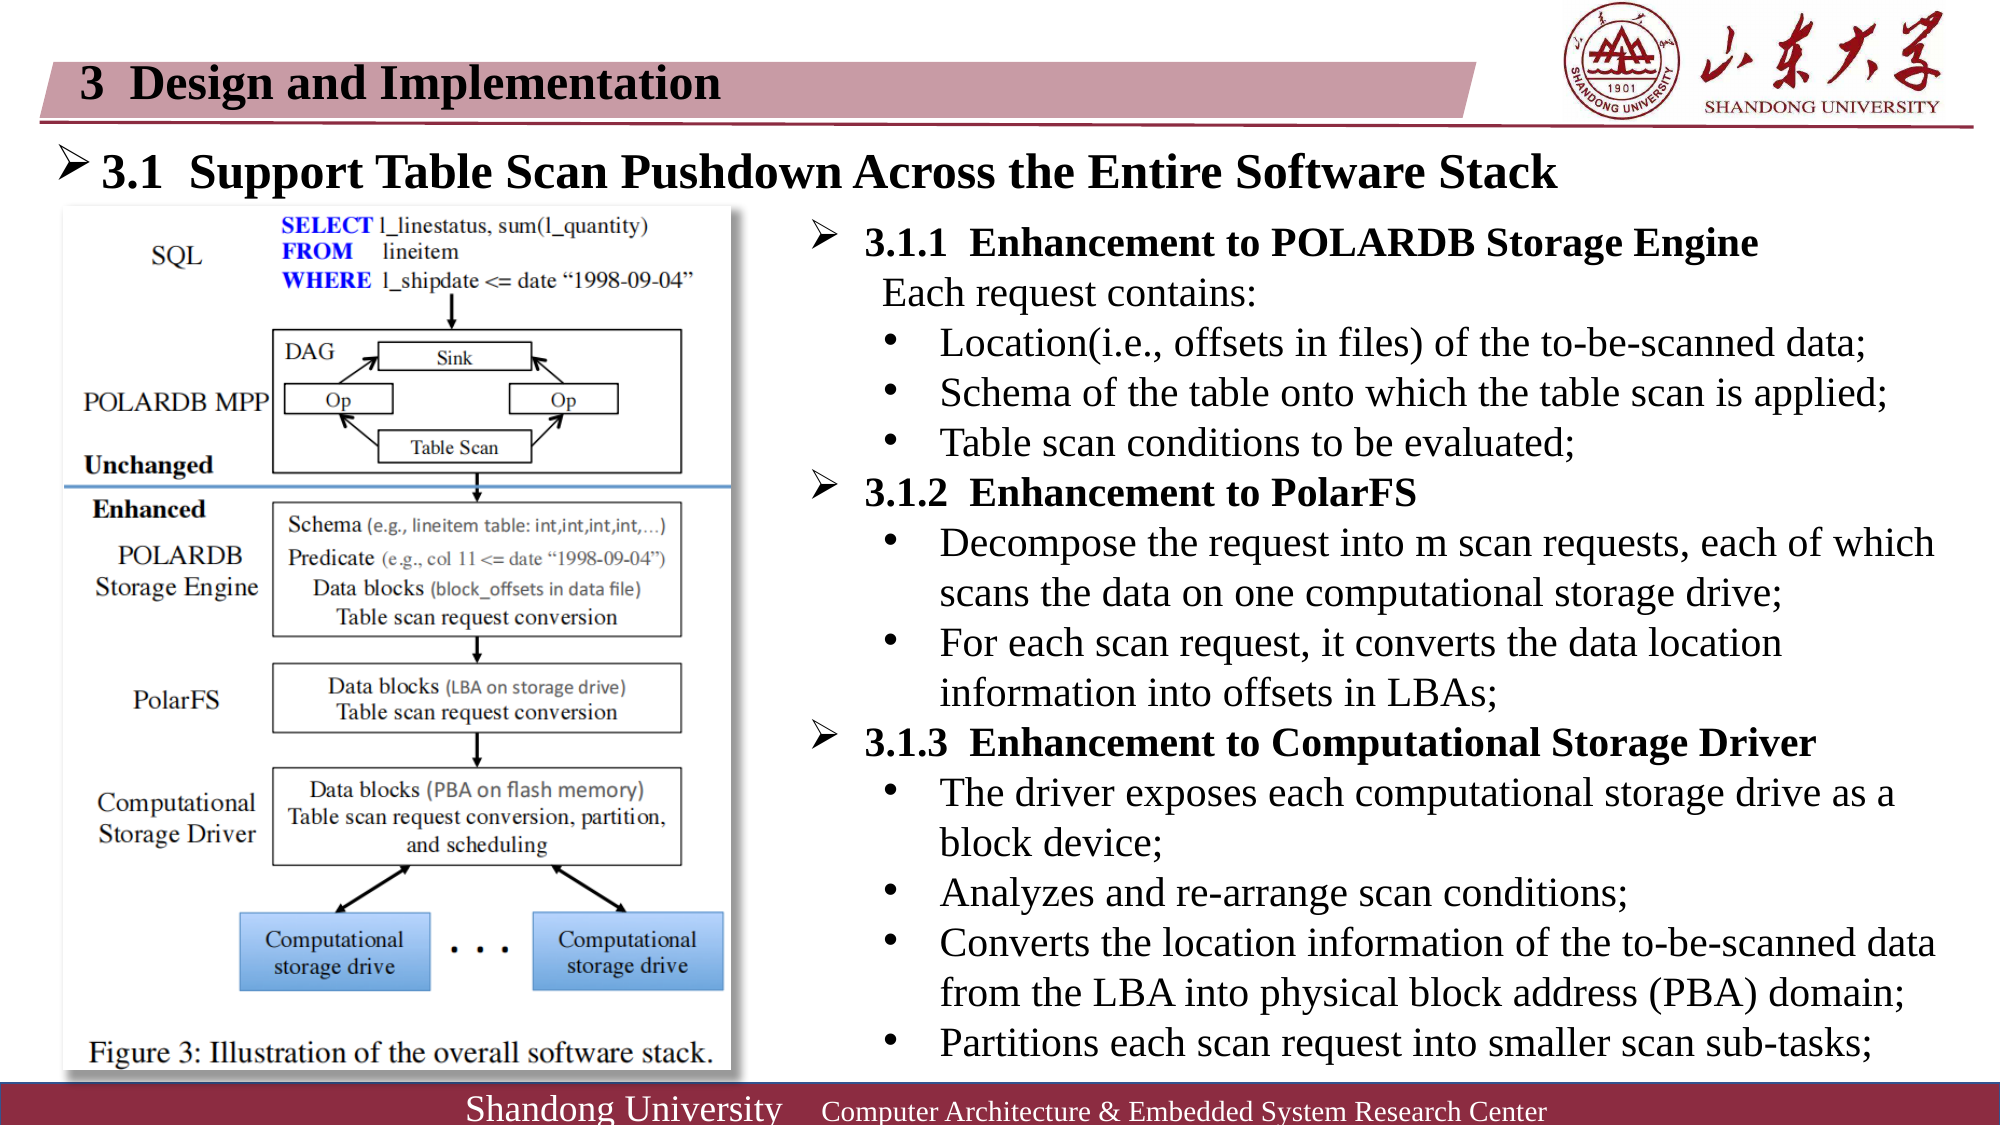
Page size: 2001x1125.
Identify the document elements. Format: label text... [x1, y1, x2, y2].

picture [1562, 0, 1946, 122]
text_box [39, 122, 1974, 127]
text_box 3.1.1 Enhancement to POLARDB Storage Engine Each request contains: Location(i.e., offsets in files) of the to-be-scanned data; Schema of the table onto which the table scan is applied; Table scan conditions to be evaluated; 3.1.2 Enhancement to PolarFS Decompose the request into m scan requests, each of which scans the data on one computational storage drive; For each scan request, it converts the data location information into offsets in LBAs; 3.1.3 Enhancement to Computational Storage Driver The driver exposes each computational storage drive as a block device; Analyzes and re-arrange scan conditions; Converts the location information of the to-be-scanned data from the LBA into physical block address (PBA) domain; Partitions each scan request into smaller scan sub-tasks; [793, 206, 1974, 1073]
picture [63, 206, 732, 1070]
title 3 Design and Implementation [39, 40, 1562, 122]
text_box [0, 1076, 2000, 1125]
text_box 3.1 Support Table Scan Pushdown Across the Entire Software Stack [39, 131, 2000, 207]
